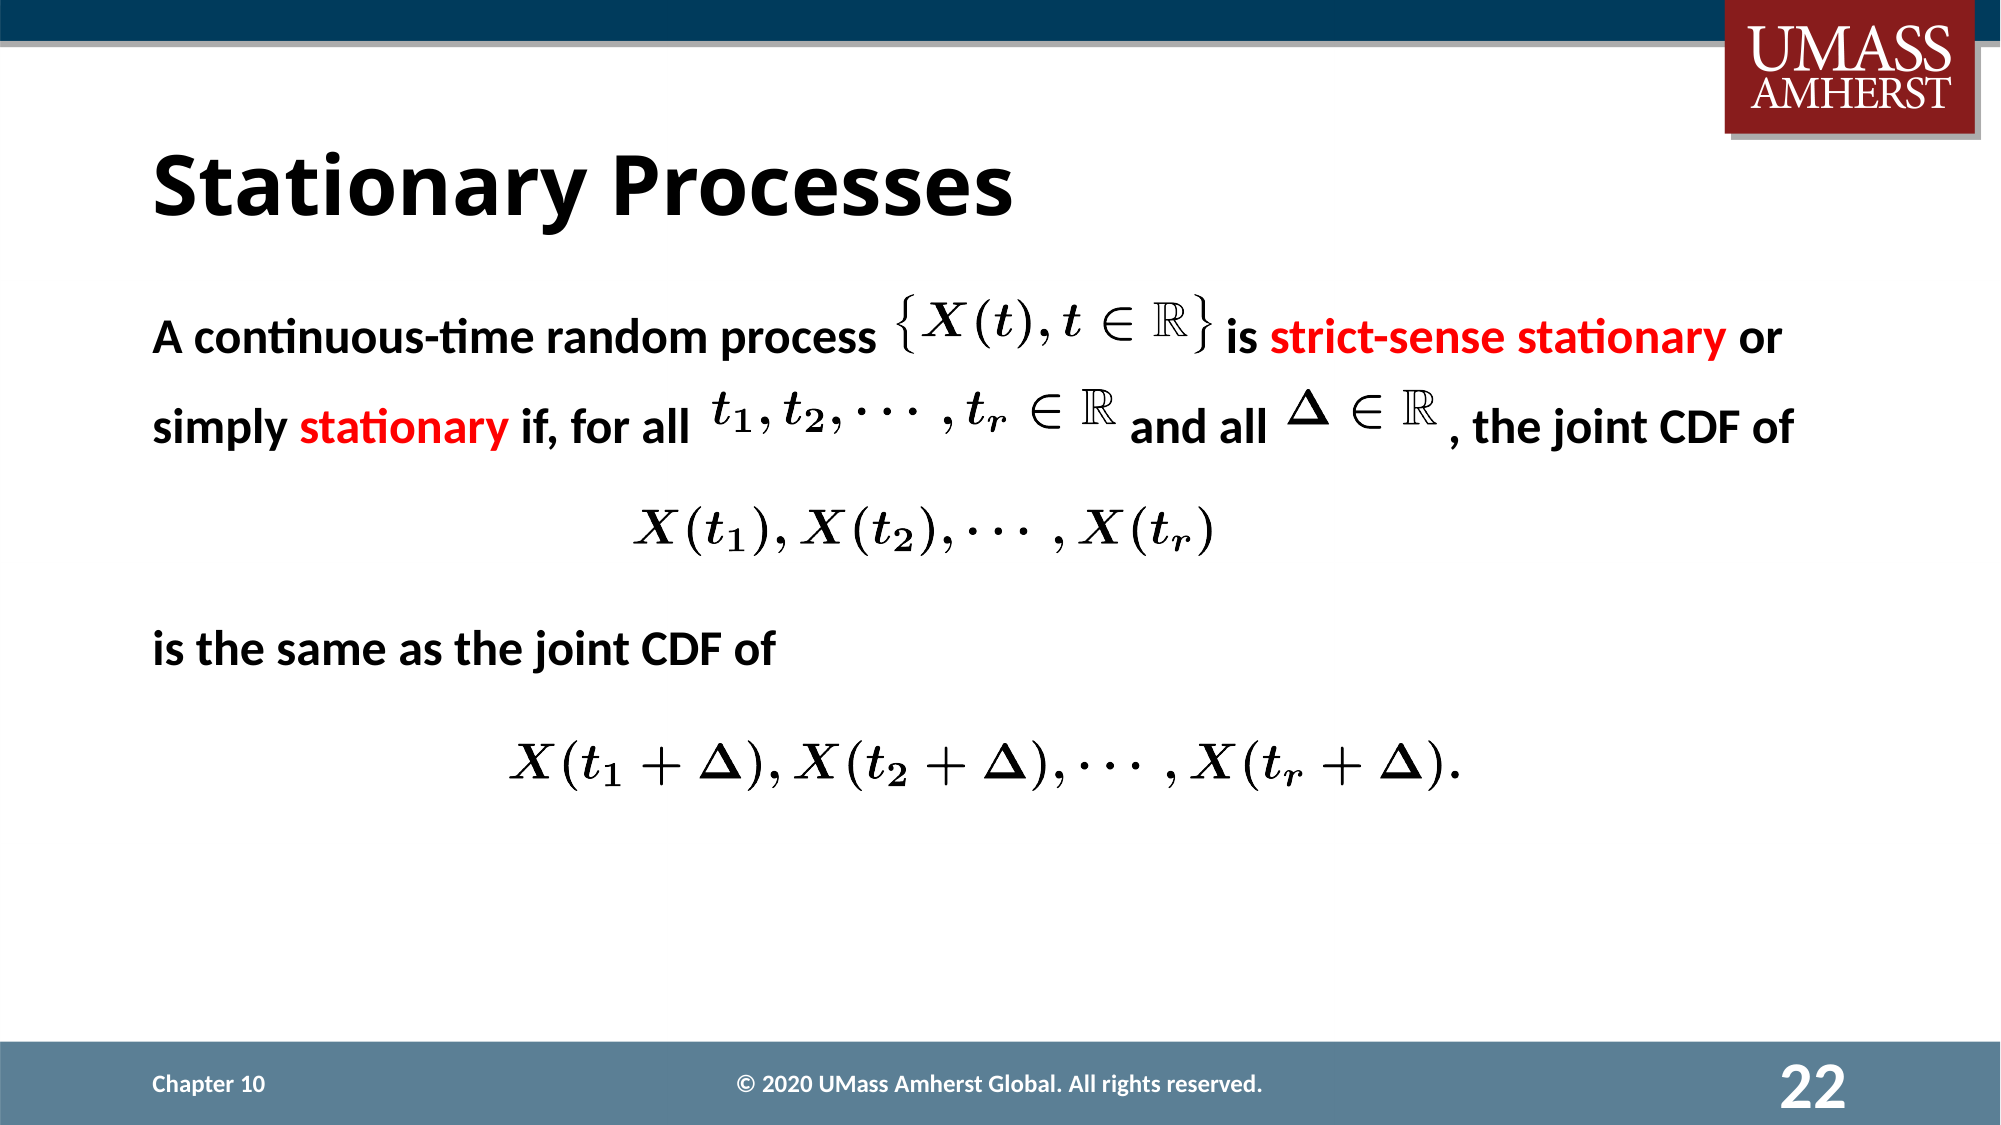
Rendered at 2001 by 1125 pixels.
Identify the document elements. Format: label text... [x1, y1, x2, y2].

slide_number 22 [1412, 1052, 1863, 1113]
picture [0, 0, 2001, 1125]
footer © 2020 UMass Amherst Global. All rights reserved. [662, 1052, 1338, 1113]
list A continuous-time random process is strict-sense stationary or simply stationary if, for all and all , the joint CDF of is the same as the joint CDF of [137, 265, 1824, 979]
slide_number Chapter 10 [137, 1052, 588, 1113]
title Stationary Processes [137, 126, 1863, 251]
